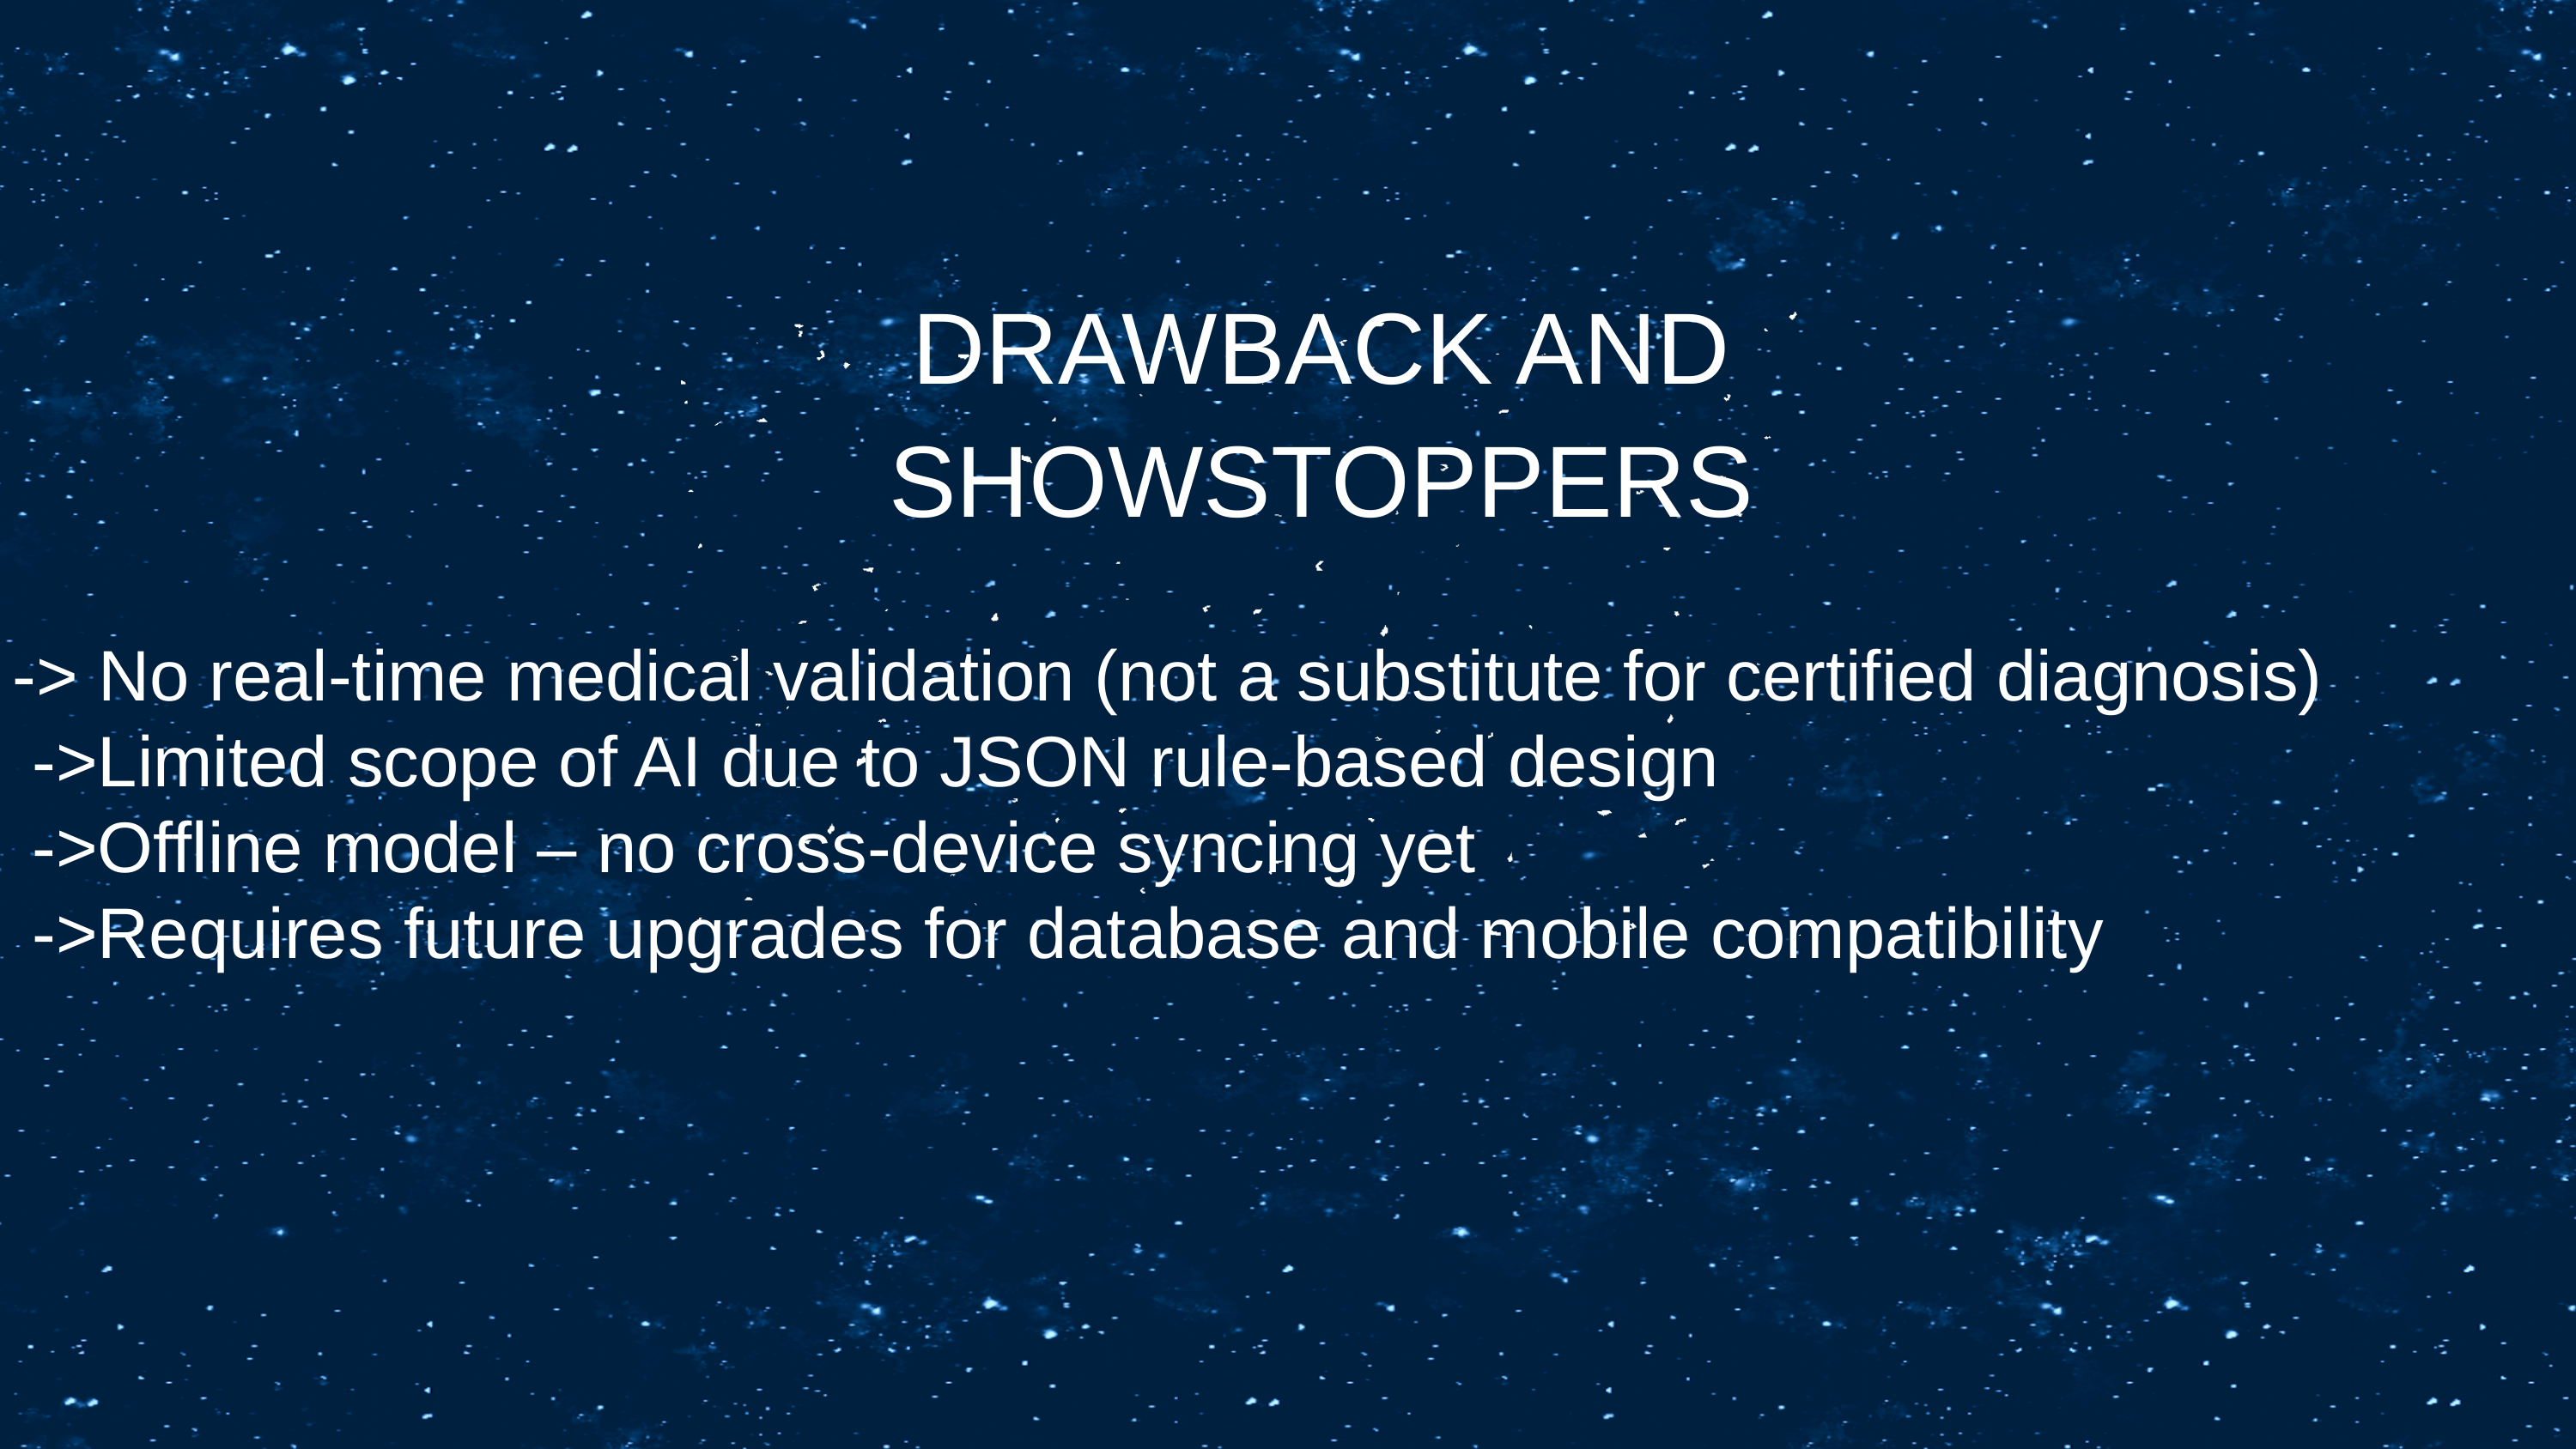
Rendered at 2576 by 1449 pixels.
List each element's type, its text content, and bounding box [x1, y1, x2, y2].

text_box [0, 1009, 2576, 1449]
text_box -> No real-time medical validation (not a substitute for certified diagnosis) ->Limited scope of AI due to JSON rule-based design ->Offline model – no cross-device syncing yet ->Requires future upgrades for database and mobile compatibility [0, 622, 2576, 1009]
text_box [0, 0, 2576, 622]
text_box DRAWBACK AND SHOWSTOPPERS [471, 272, 2171, 537]
picture [680, 307, 1801, 936]
